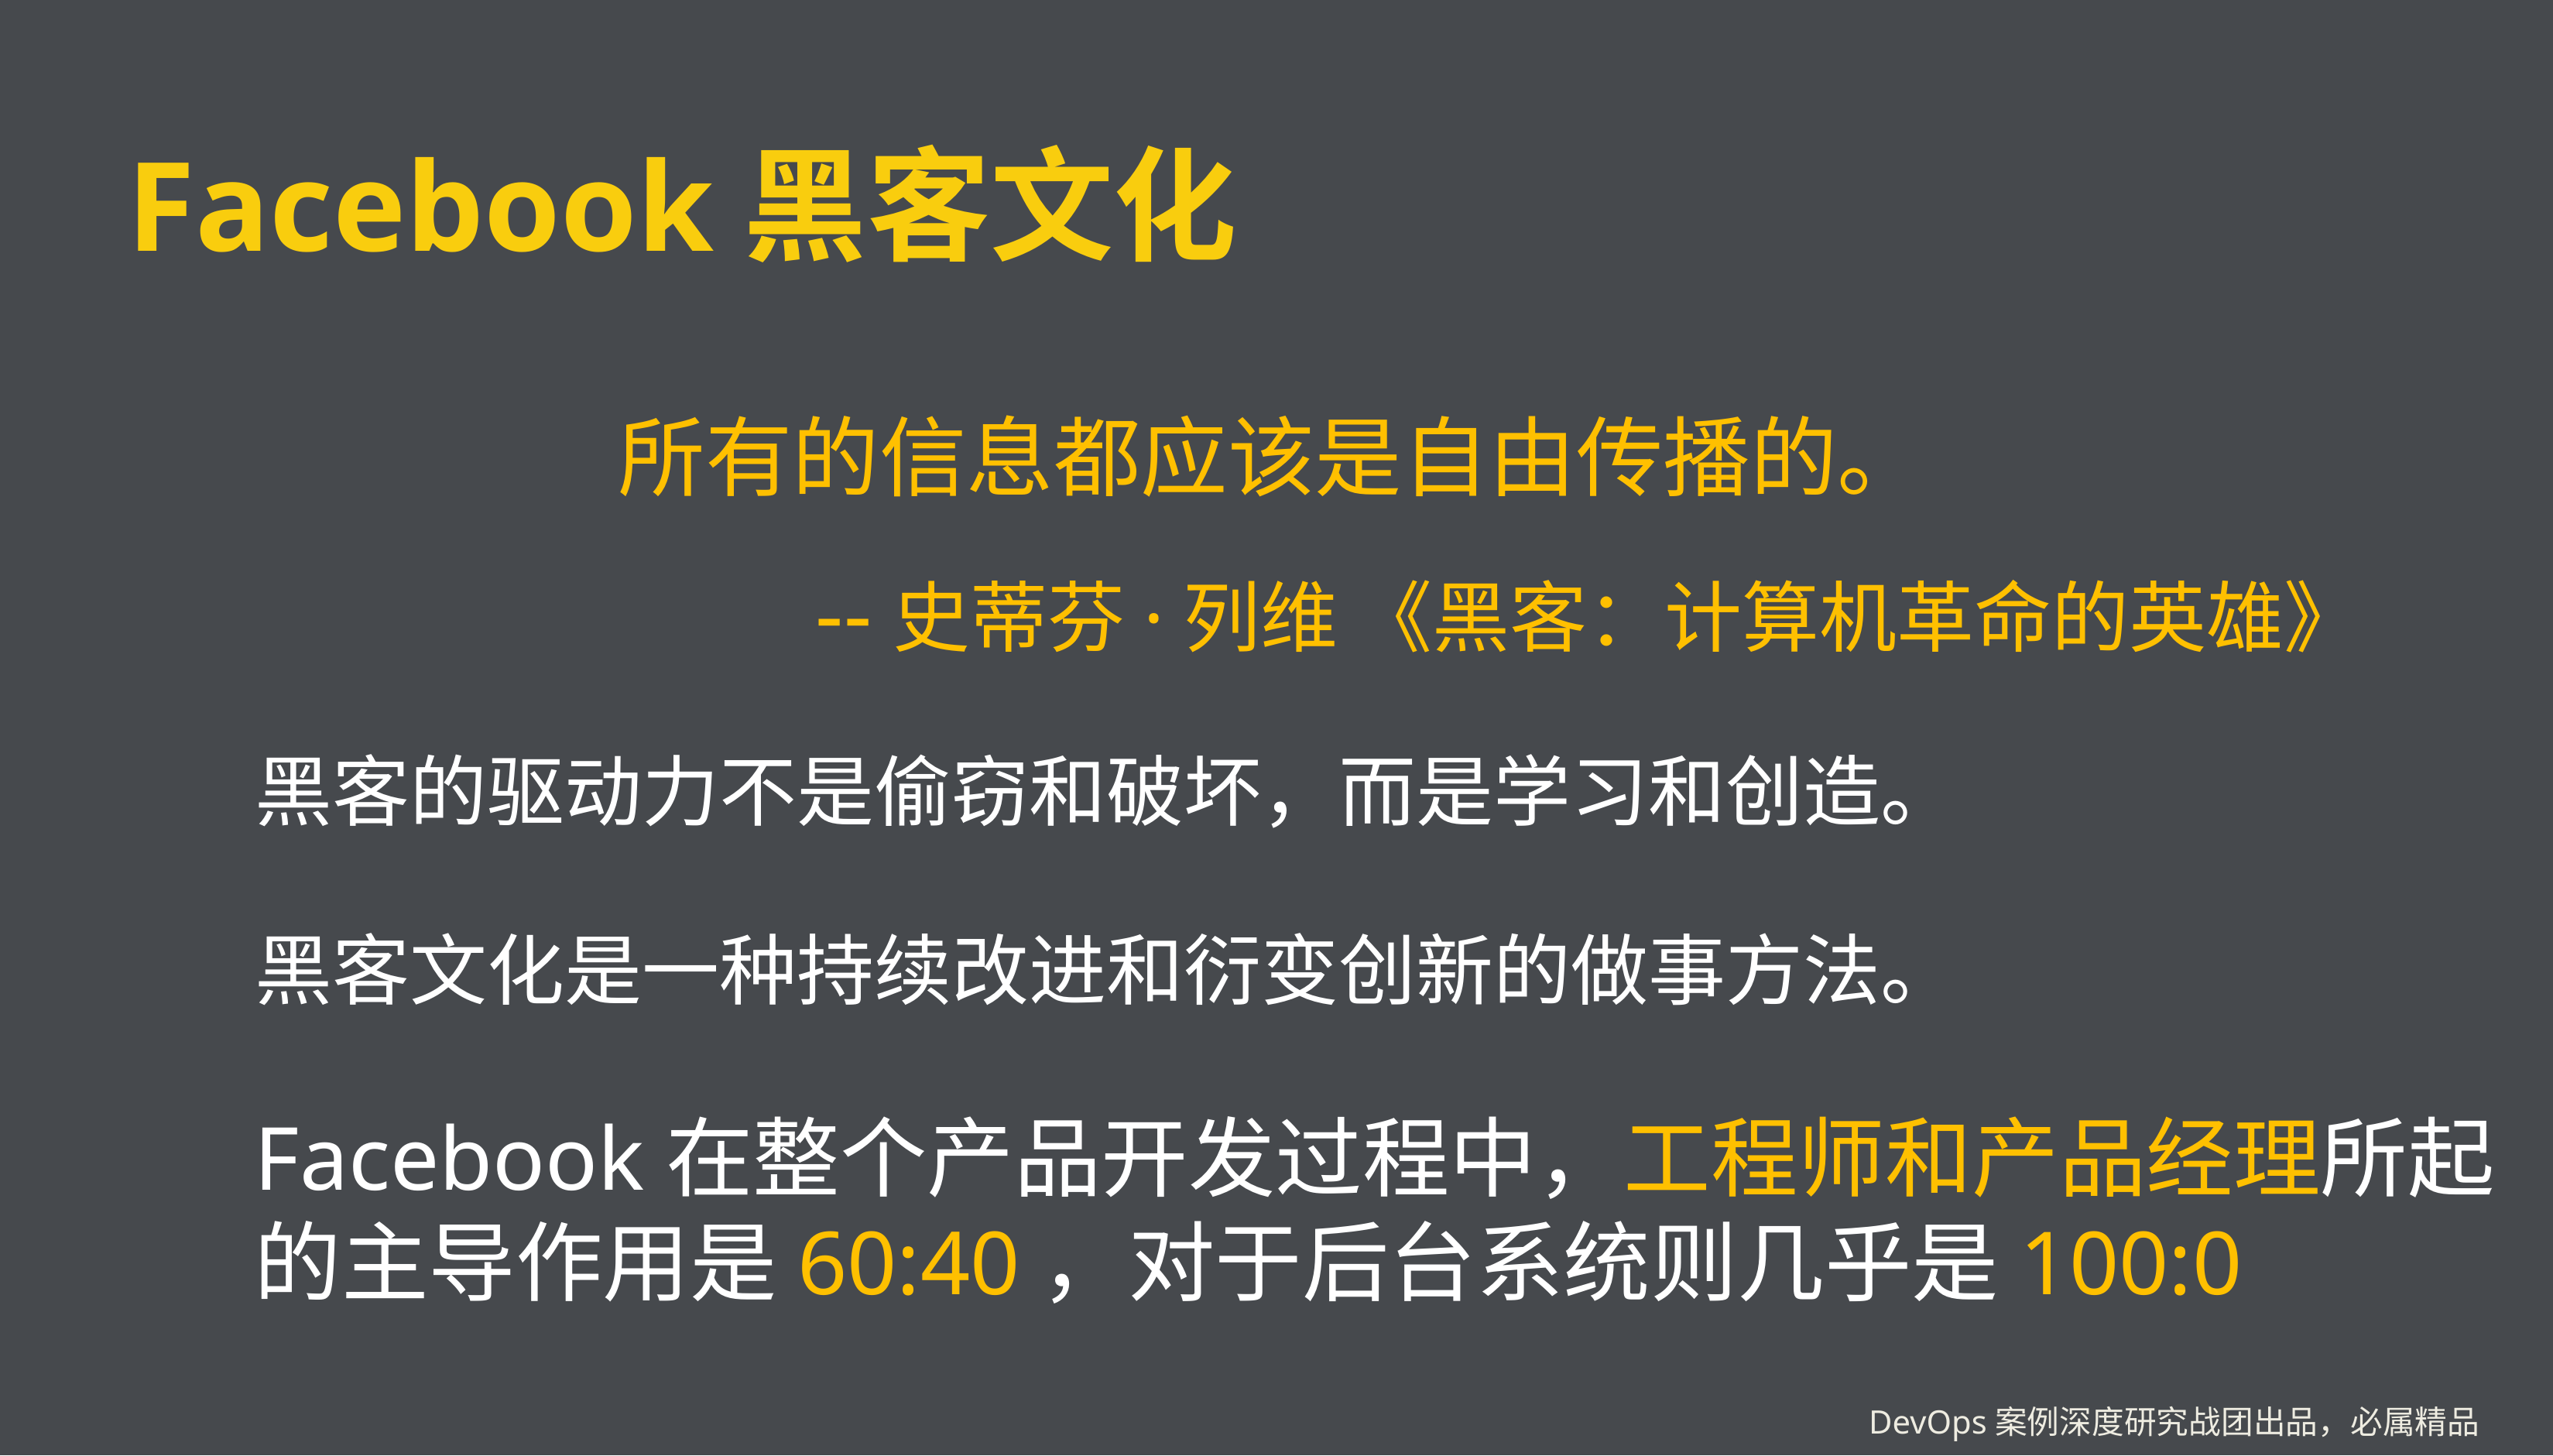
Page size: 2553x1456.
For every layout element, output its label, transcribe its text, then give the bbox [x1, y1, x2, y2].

title Facebook黑客文化 [127, 128, 2425, 279]
text_box 黑客文化是一种持续改进和衍变创新的做事方法。 [255, 921, 2553, 1015]
text_box Facebook在整个产品开发过程中，工程师和产品经理所起的主导作用是60:40，对于后台系统则几乎是100:0 [254, 1102, 2552, 1312]
text_box 黑客的驱动力不是偷窃和破坏，而是学习和创造。 [255, 742, 2553, 836]
list 所有的信息都应该是自由传播的。 --史蒂芬·列维 《黑客：计算机革命的英雄》 [47, 350, 2496, 667]
